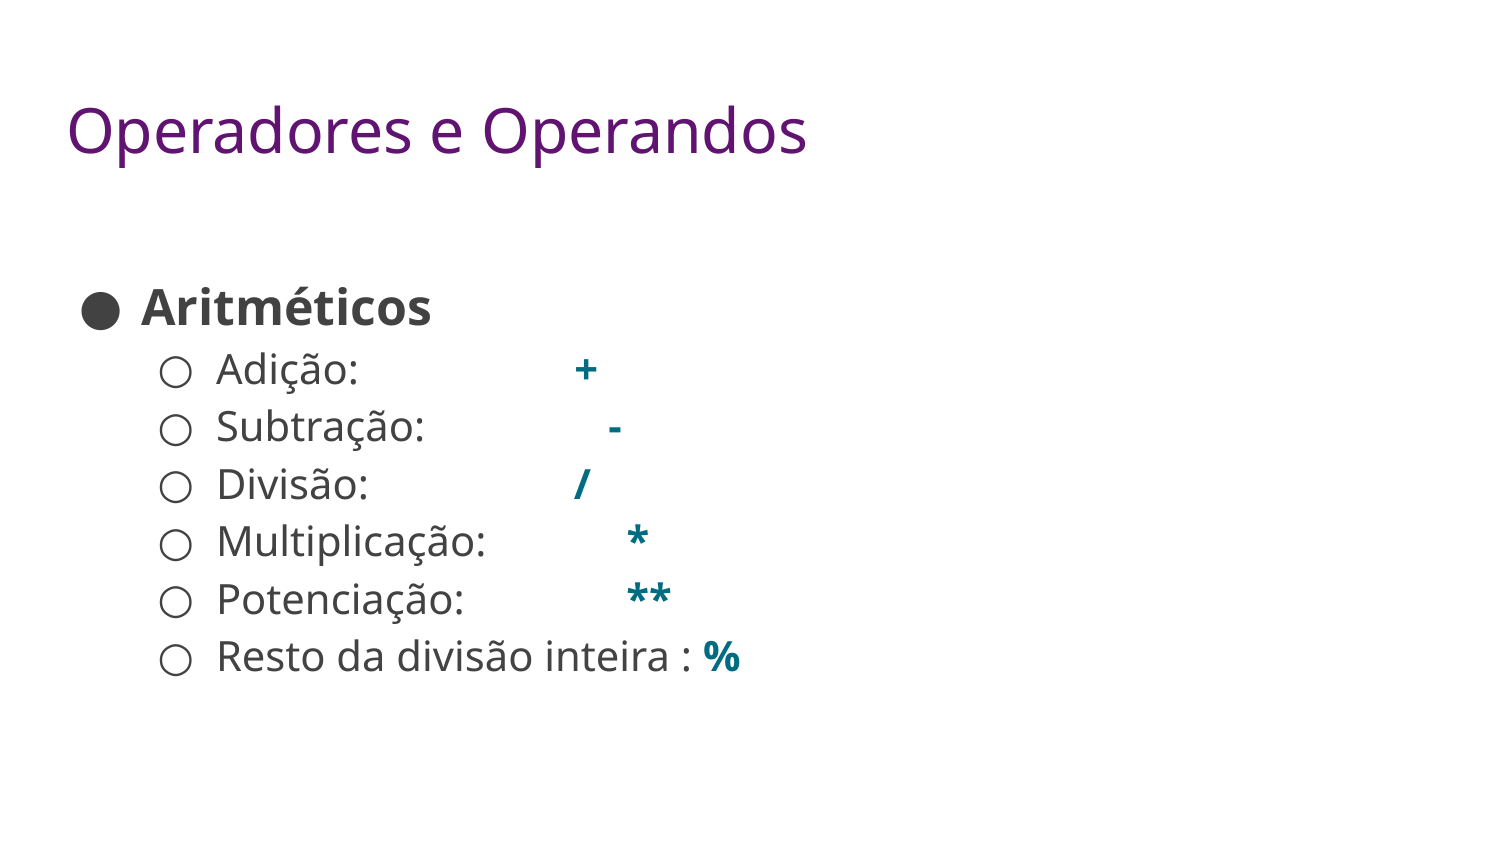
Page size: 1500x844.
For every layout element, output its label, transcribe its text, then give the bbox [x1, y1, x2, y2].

title Operadores e Operandos [51, 61, 1449, 182]
list Aritméticos Adição: + Subtração: - Divisão: / Multiplicação: * Potenciação: ** Resto da divisão inteira : % [51, 251, 1164, 676]
